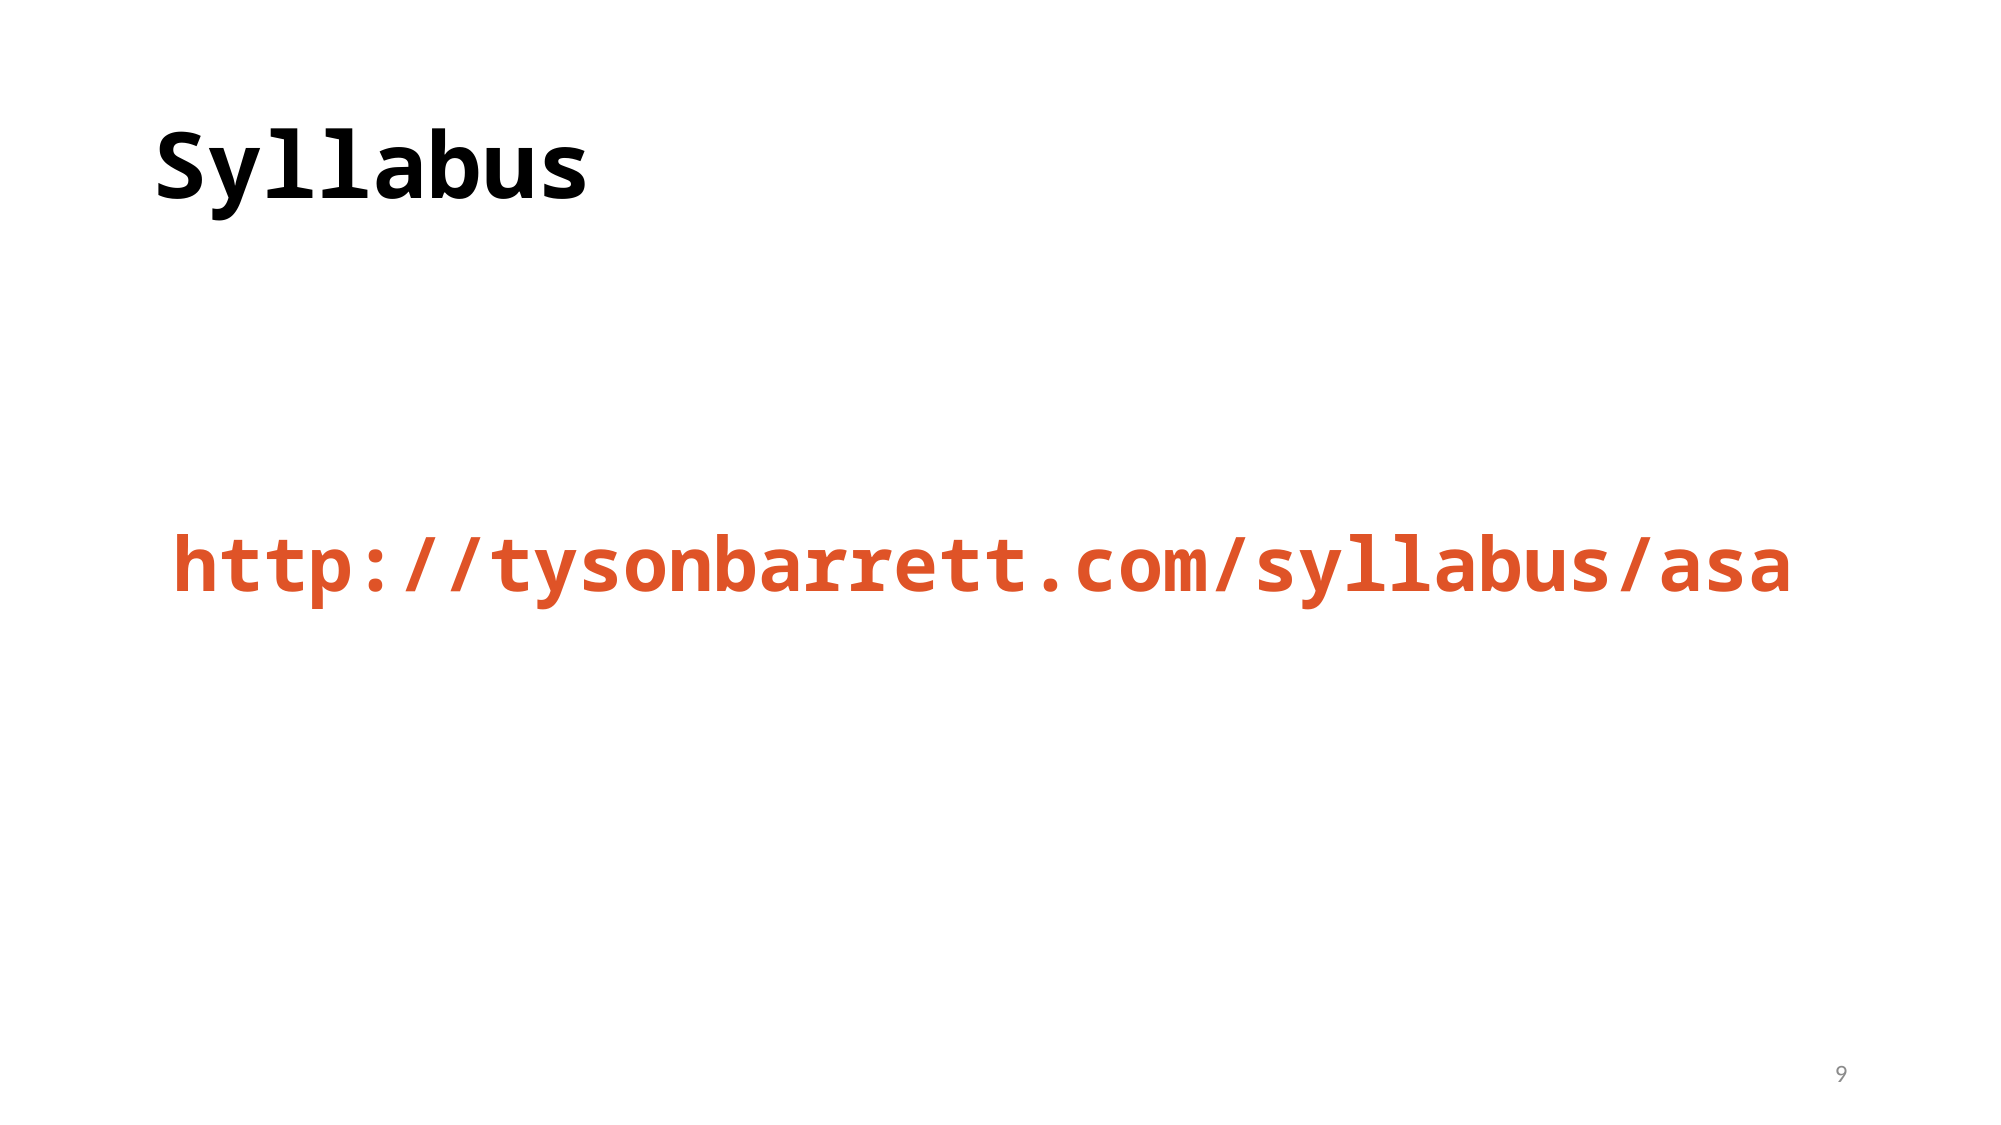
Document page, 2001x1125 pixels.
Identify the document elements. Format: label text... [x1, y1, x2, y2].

title Syllabus [137, 59, 959, 278]
text_box http://tysonbarrett.com/syllabus/asa [159, 509, 1809, 614]
slide_number 9 [1412, 1042, 1863, 1103]
